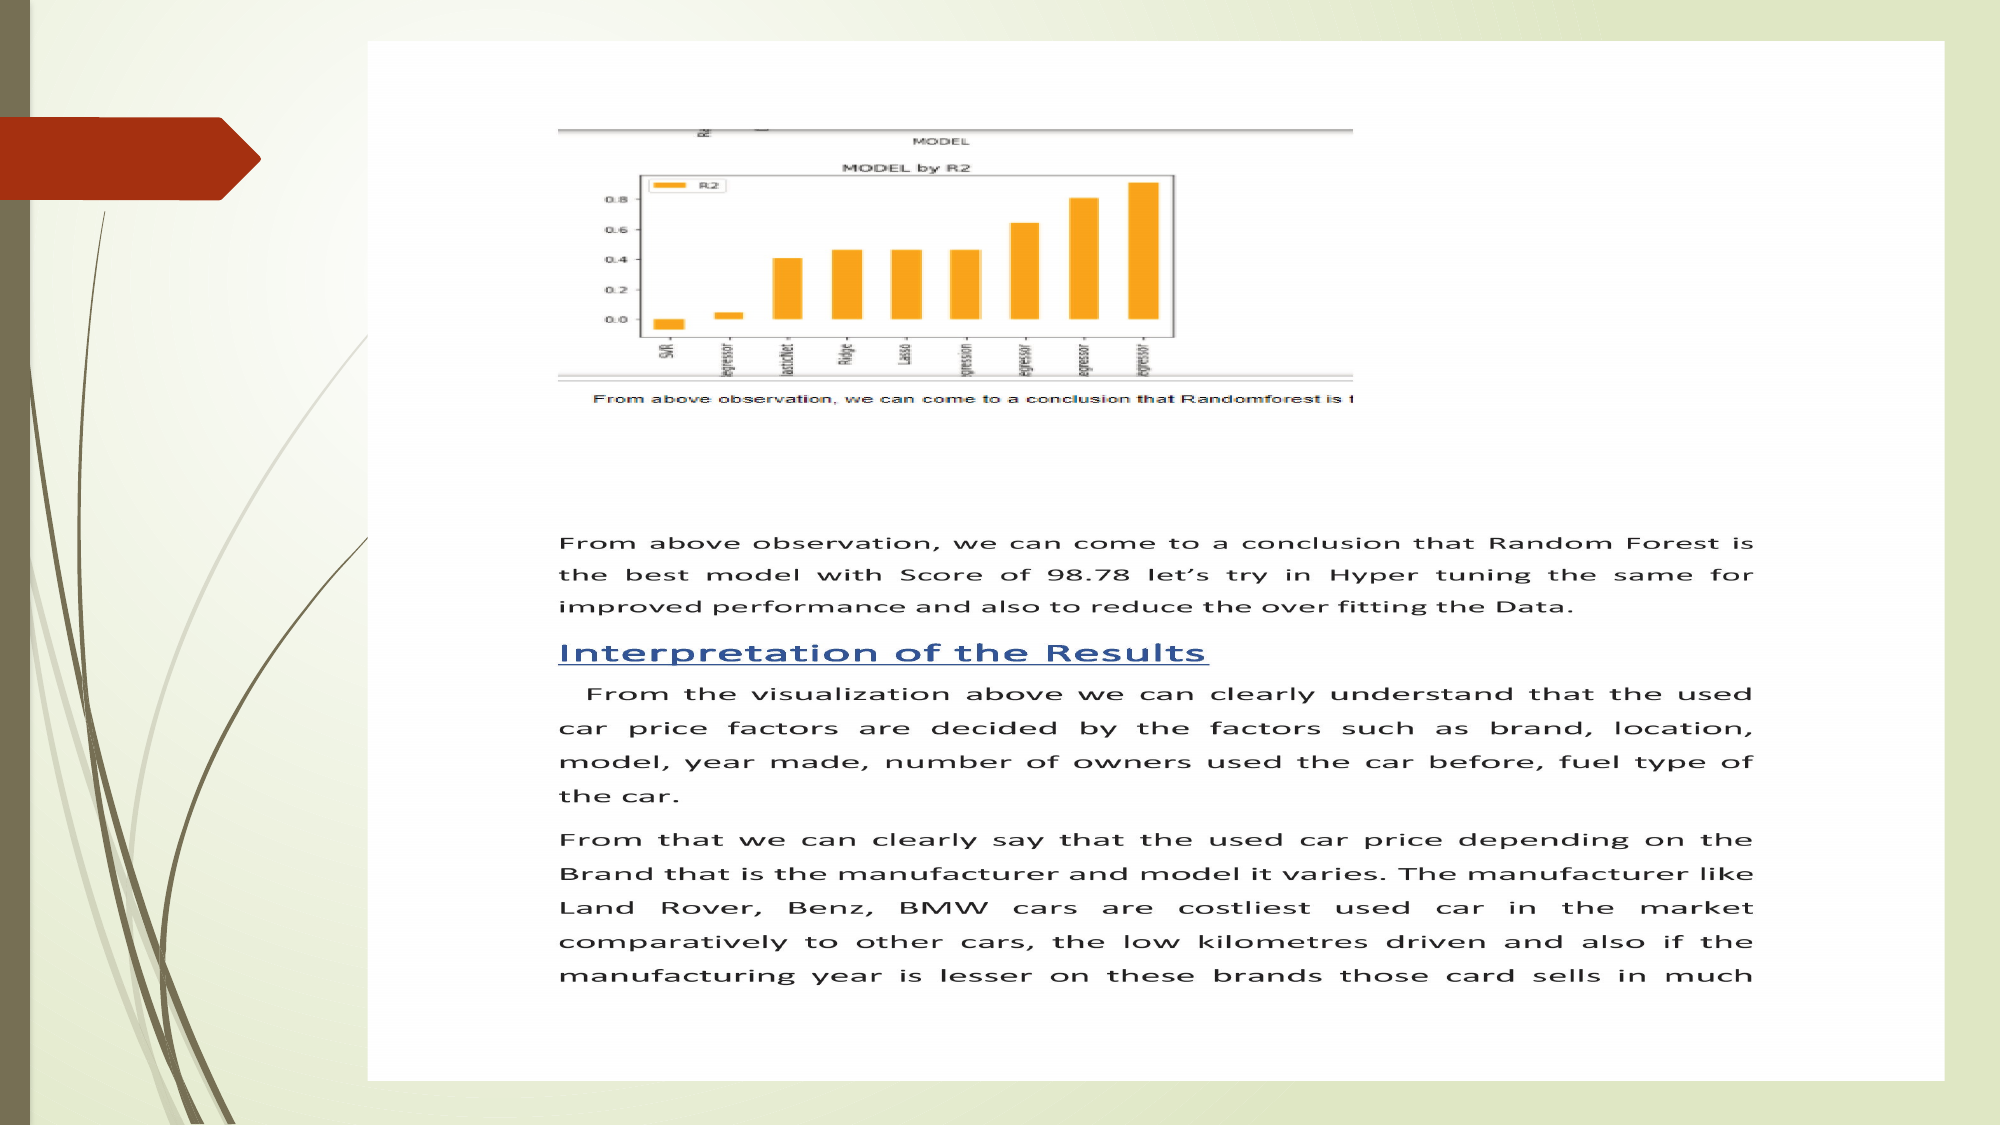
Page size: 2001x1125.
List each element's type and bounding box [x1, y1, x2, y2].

text_box [367, 41, 1945, 1081]
